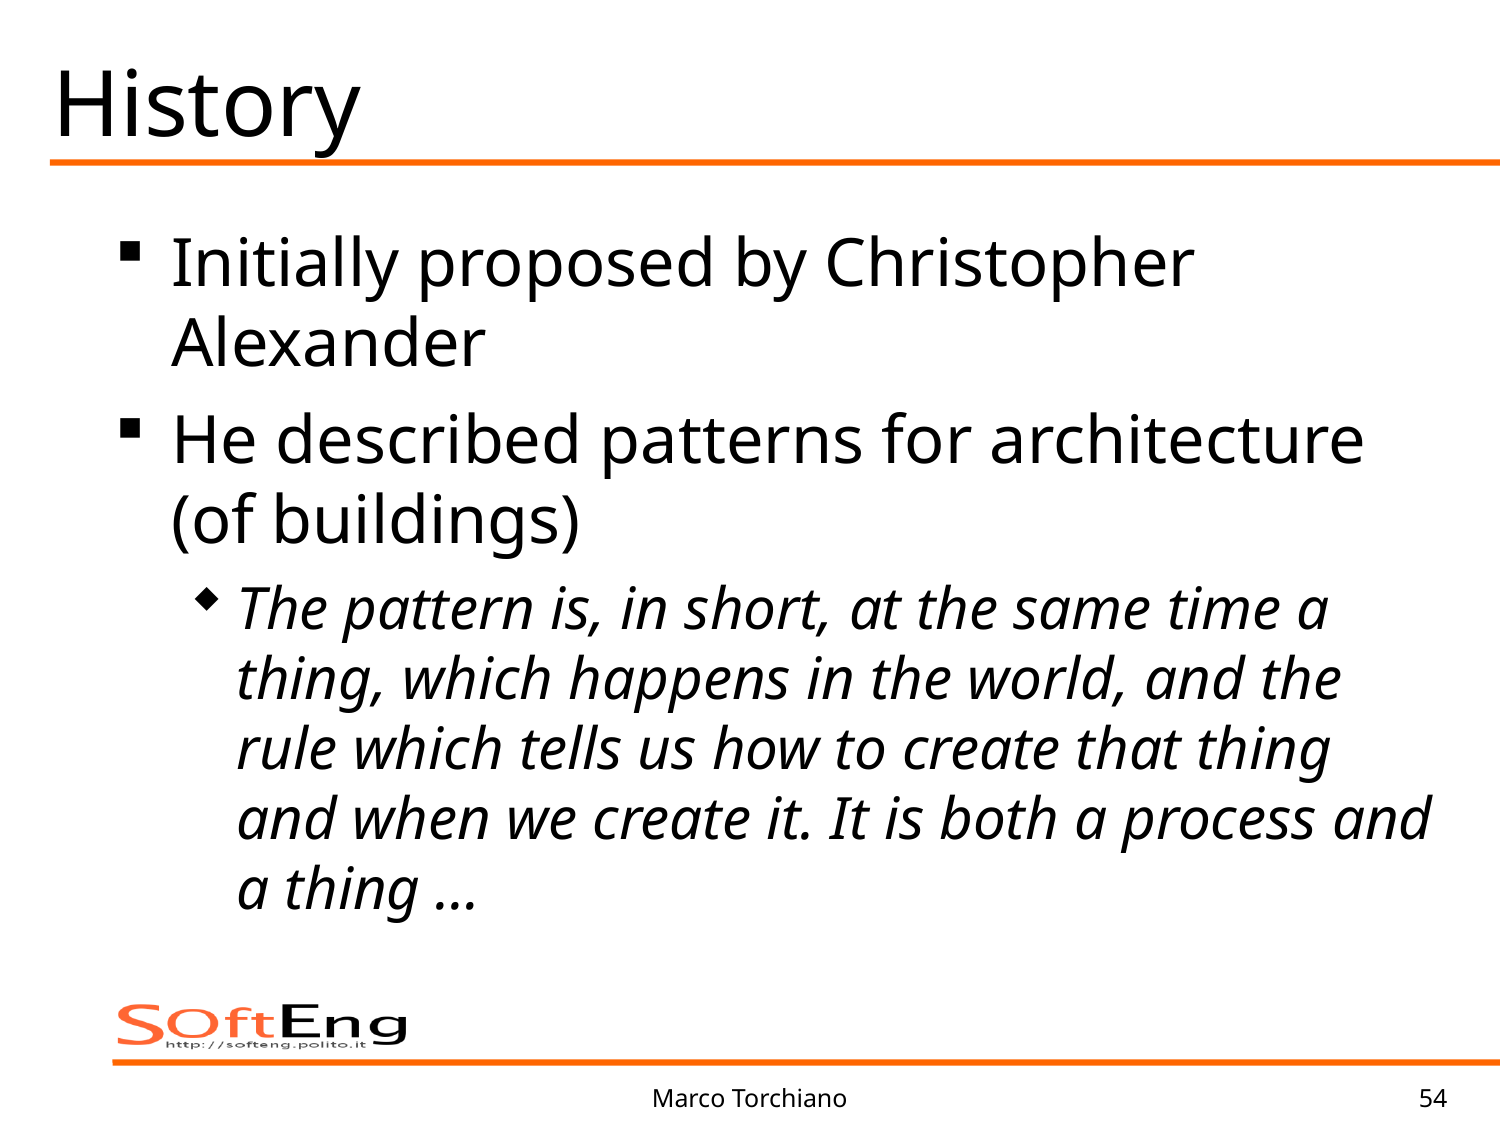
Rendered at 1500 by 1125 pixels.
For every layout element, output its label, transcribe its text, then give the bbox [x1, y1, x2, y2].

title History [37, 0, 1450, 202]
footer Marco Torchiano [512, 1074, 988, 1100]
list Initially proposed by Christopher Alexander He described patterns for architecture (of buildings) The pattern is, in short, at the same time a thing, which happens in the world, and the rule which tells us how to create that thing and when we create it. It is both a process and a thing … [99, 212, 1450, 929]
picture [112, 993, 413, 1056]
slide_number 54 [1237, 1074, 1463, 1125]
